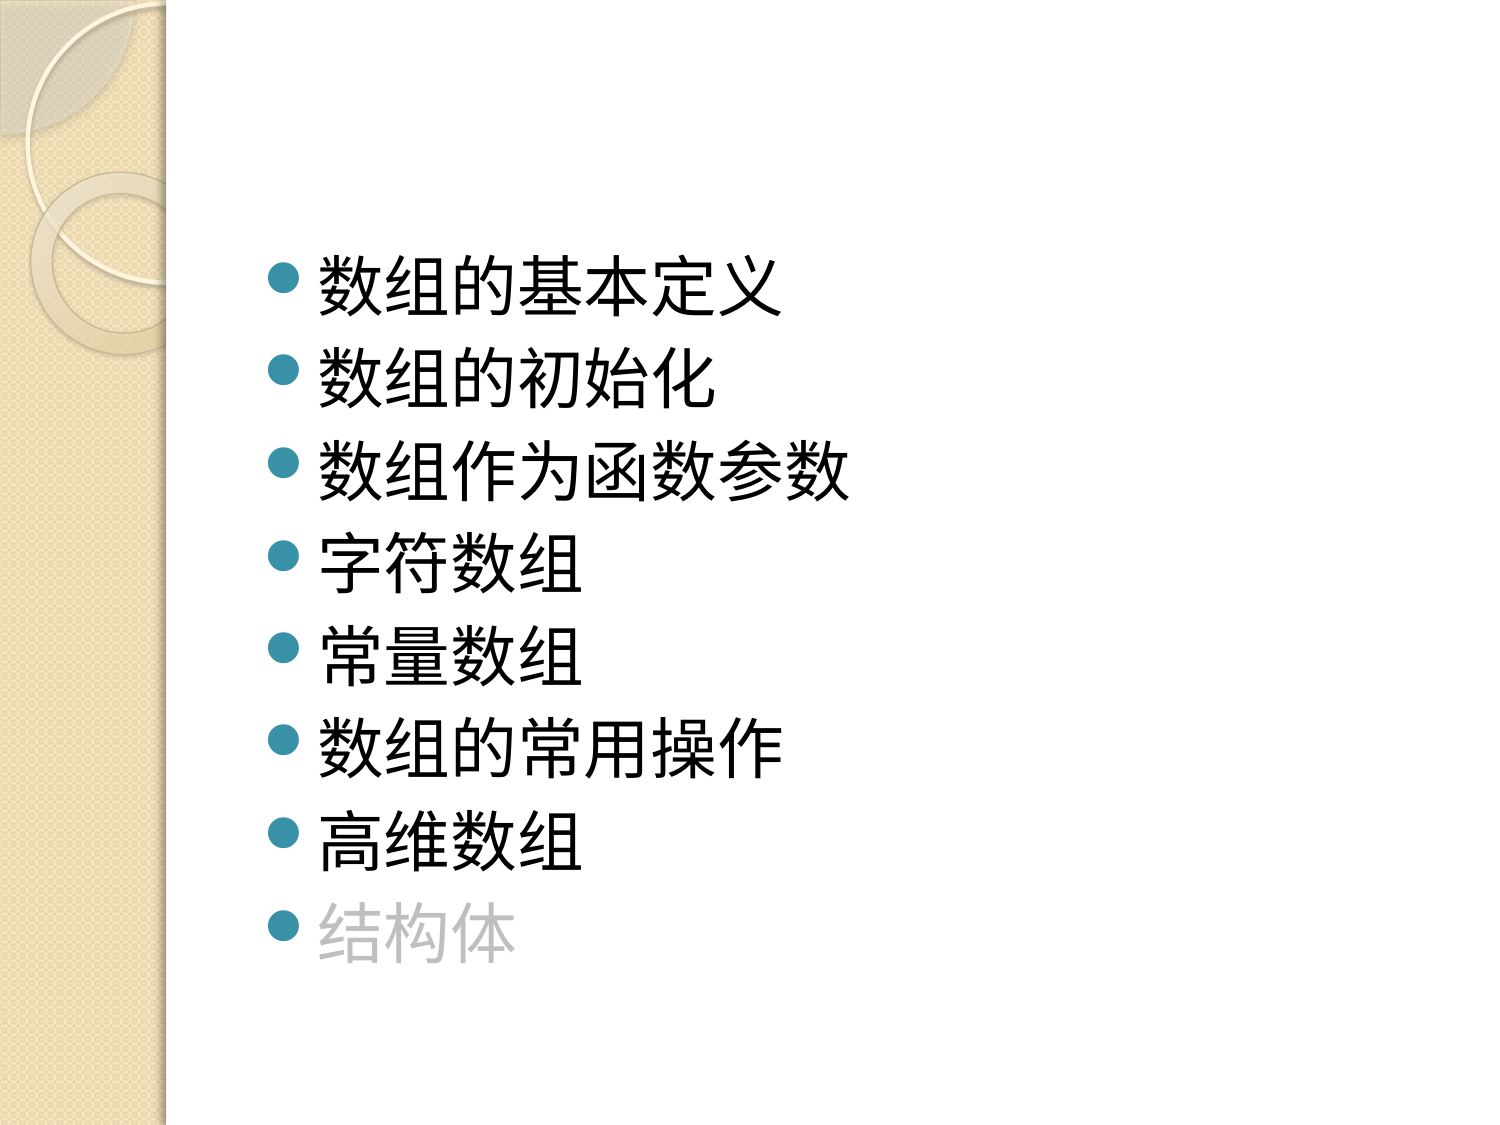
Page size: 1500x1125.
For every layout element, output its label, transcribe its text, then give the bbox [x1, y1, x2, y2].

list 数组的基本定义 数组的初始化 数组作为函数参数 字符数组 常量数组 数组的常用操作 高维数组 结构体 [235, 237, 1466, 1025]
